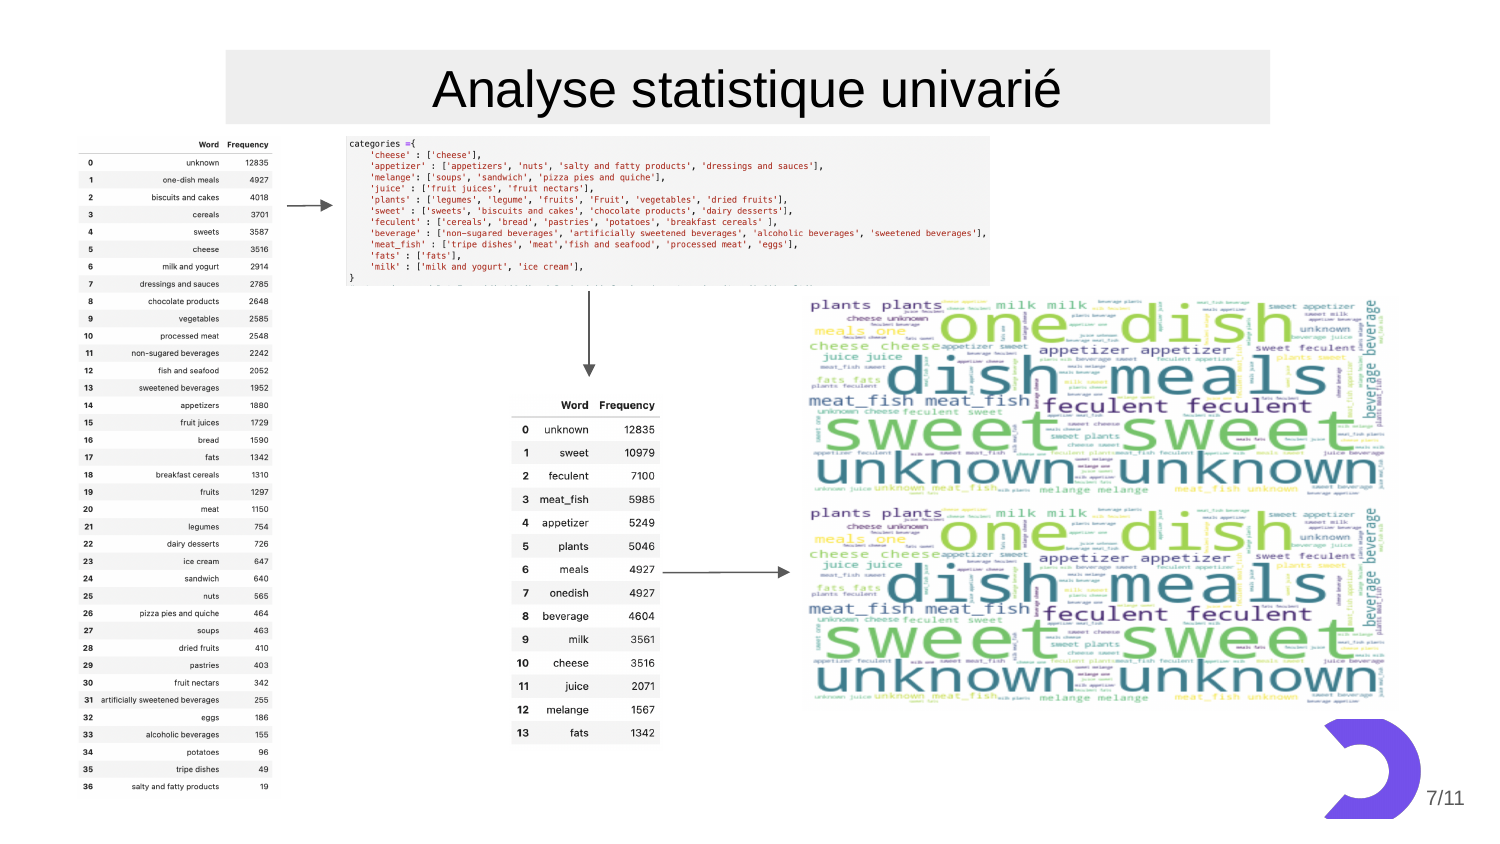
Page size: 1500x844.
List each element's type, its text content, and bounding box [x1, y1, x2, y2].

picture [509, 394, 663, 751]
picture [346, 136, 991, 286]
picture [1288, 718, 1450, 819]
picture [76, 136, 281, 799]
text_box Analyse statistique univarié [225, 49, 1271, 125]
picture [802, 295, 1399, 711]
slide_number ‹#›/11 [1389, 764, 1480, 830]
